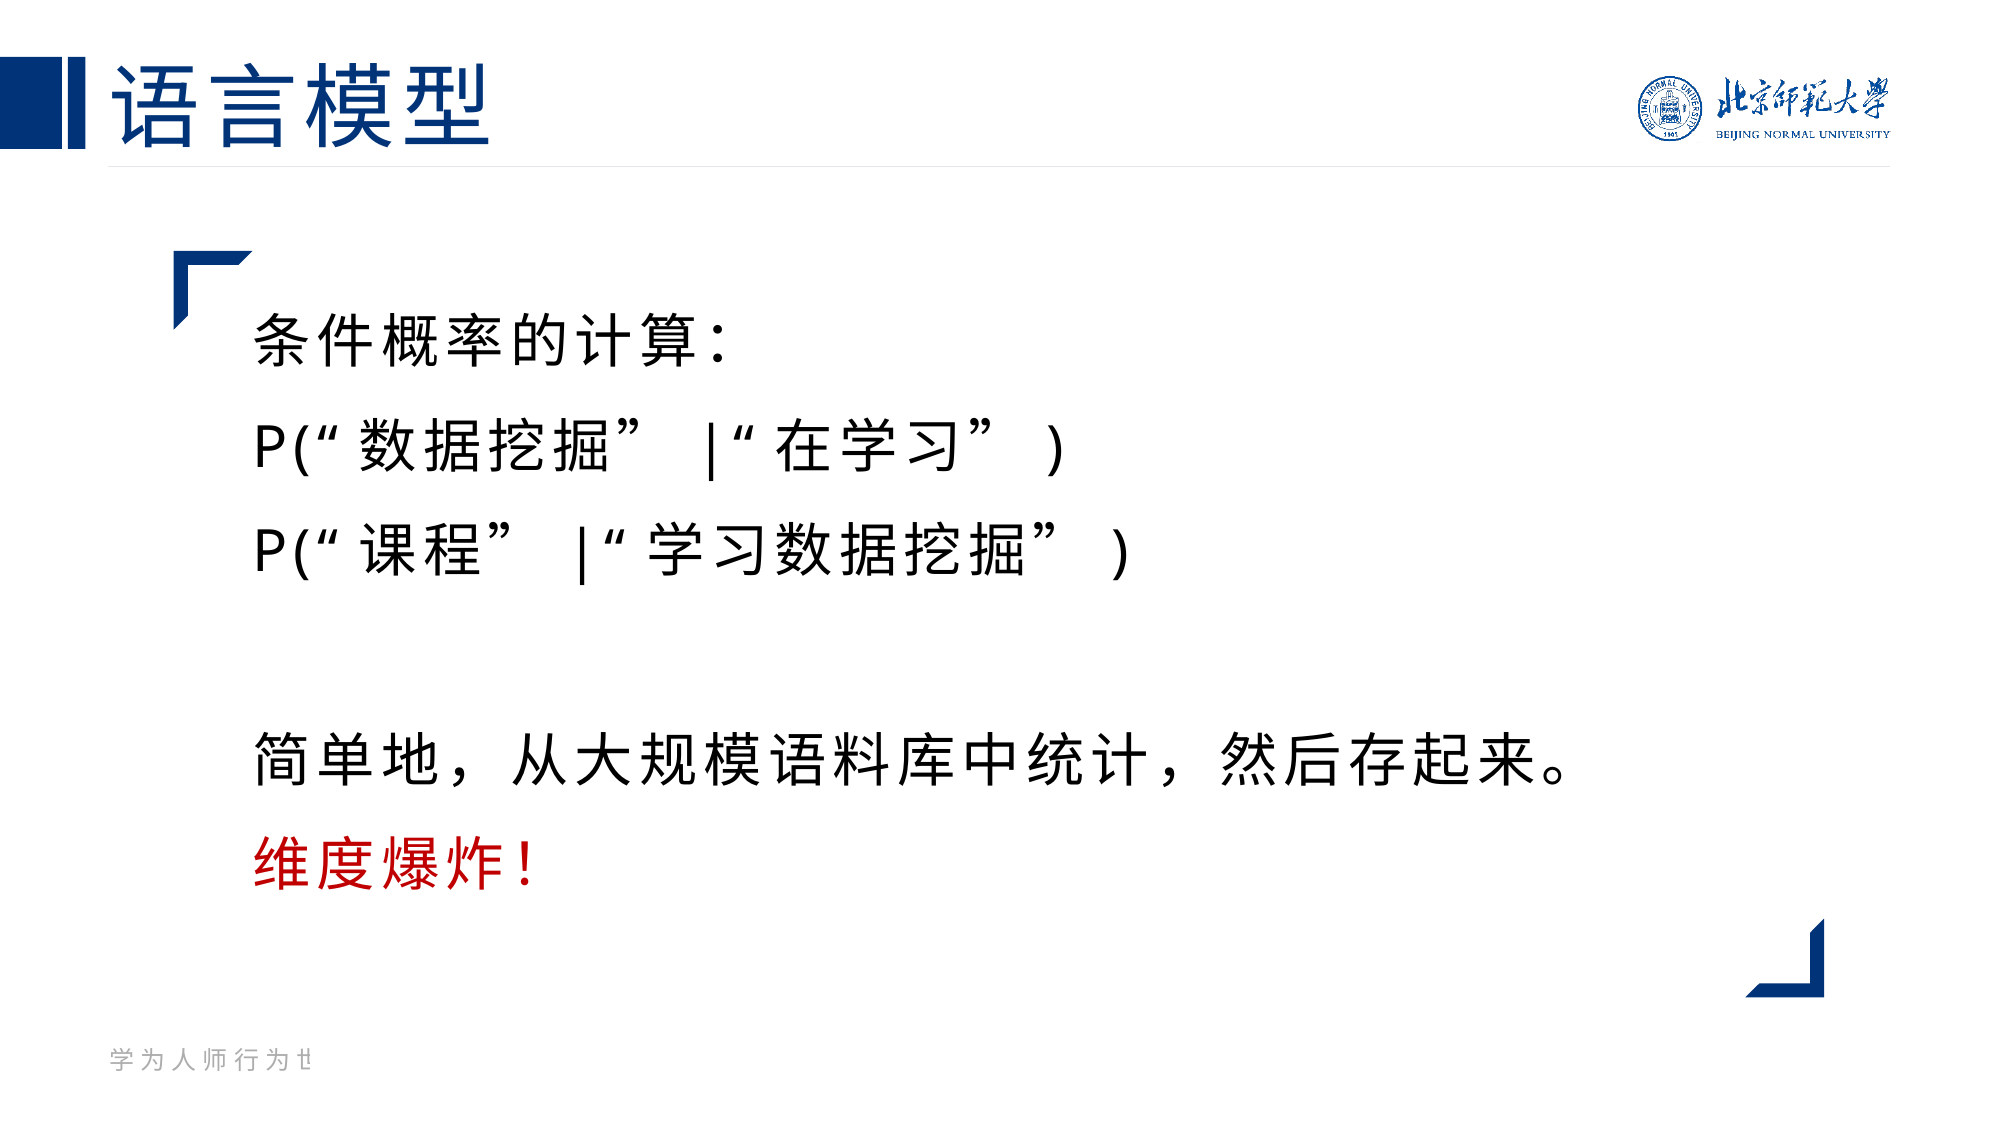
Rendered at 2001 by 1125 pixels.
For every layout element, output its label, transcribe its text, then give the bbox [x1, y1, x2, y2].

text_box [1742, 916, 1826, 999]
text_box [172, 249, 256, 333]
list 条件概率的计算： P(“数据挖掘”|“在学习”) P(“课程”|“学习数据挖掘”) 简单地，从大规模语料库中统计，然后存起来。 维度爆炸！ [252, 290, 1746, 941]
title 语言模型 [108, 56, 1624, 166]
picture [1624, 71, 1918, 145]
